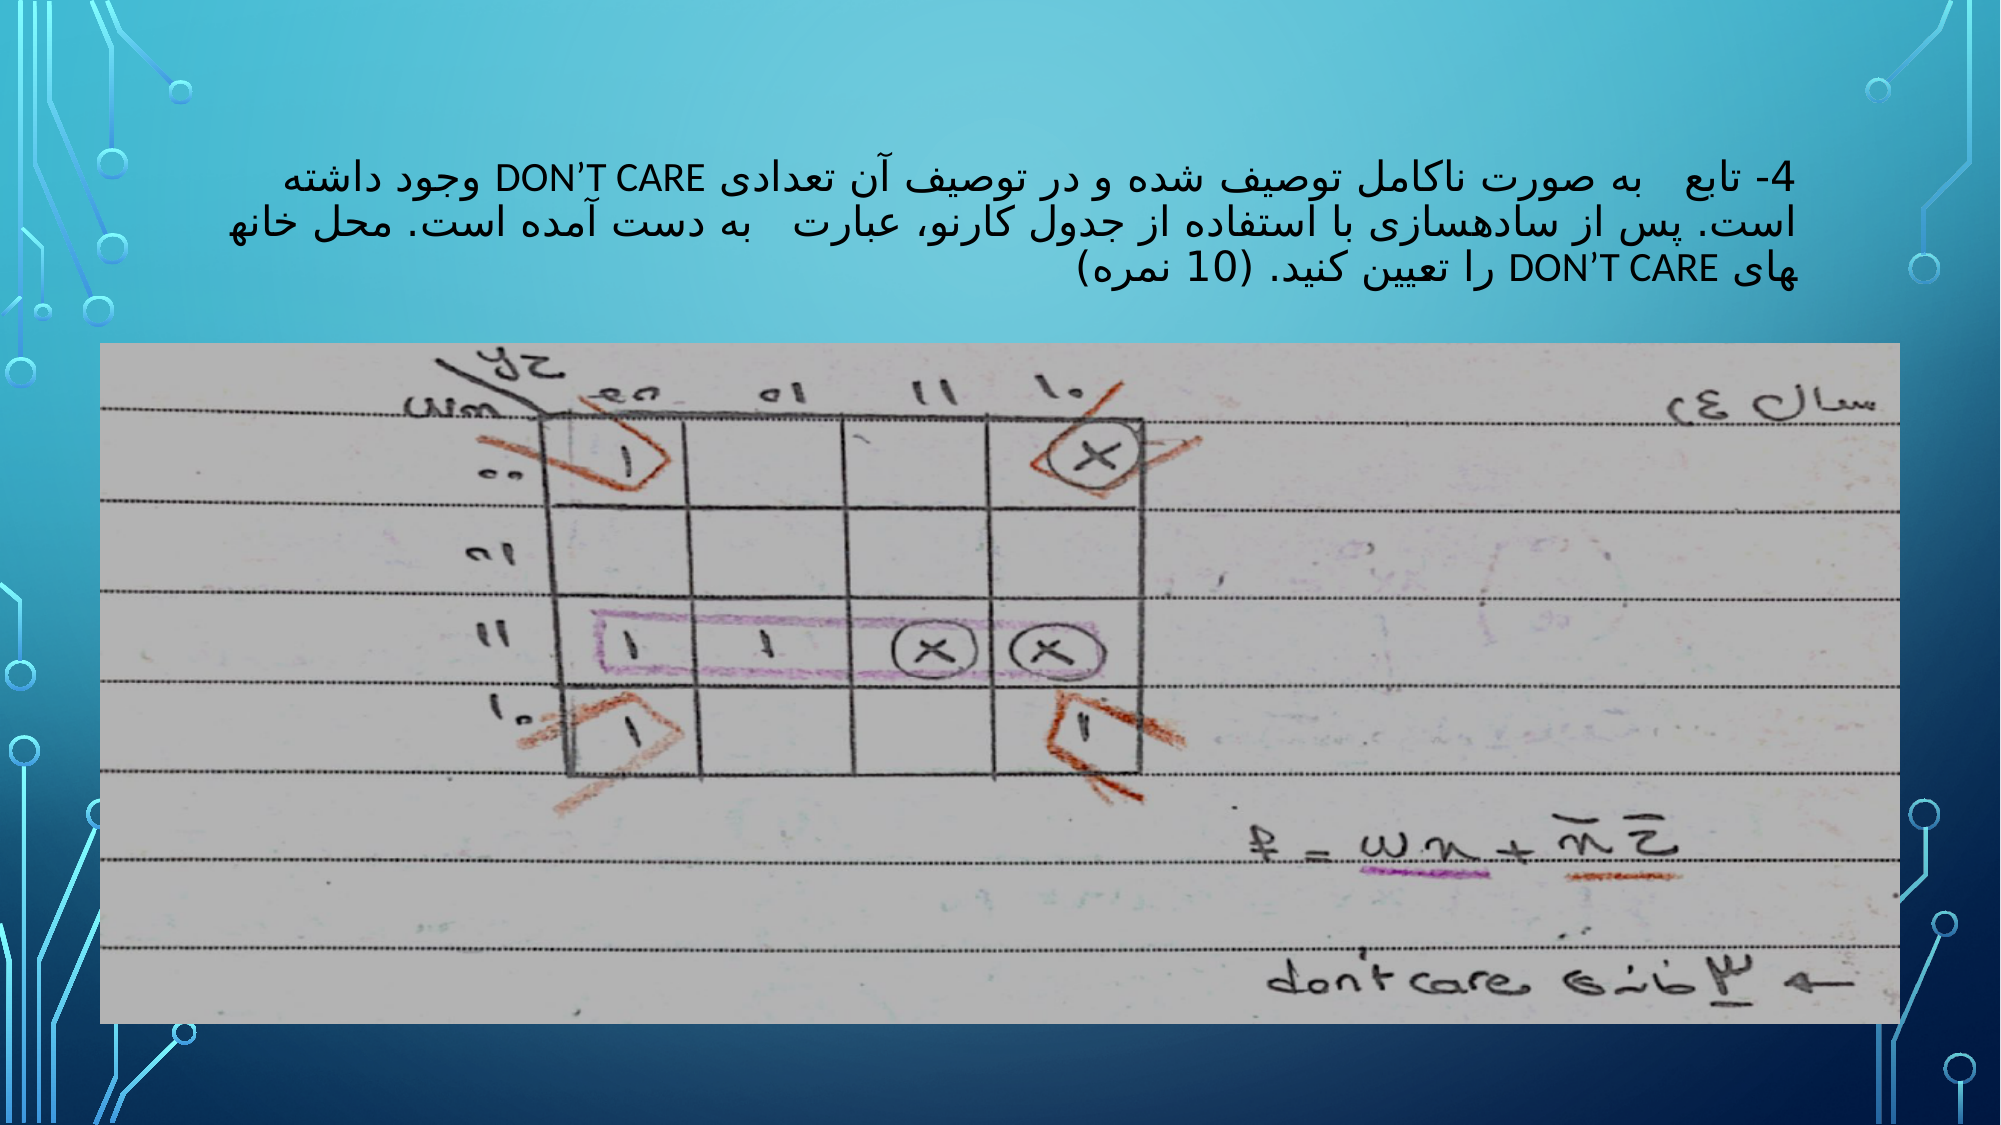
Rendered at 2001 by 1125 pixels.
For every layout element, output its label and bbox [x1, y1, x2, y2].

picture [100, 343, 1900, 1024]
